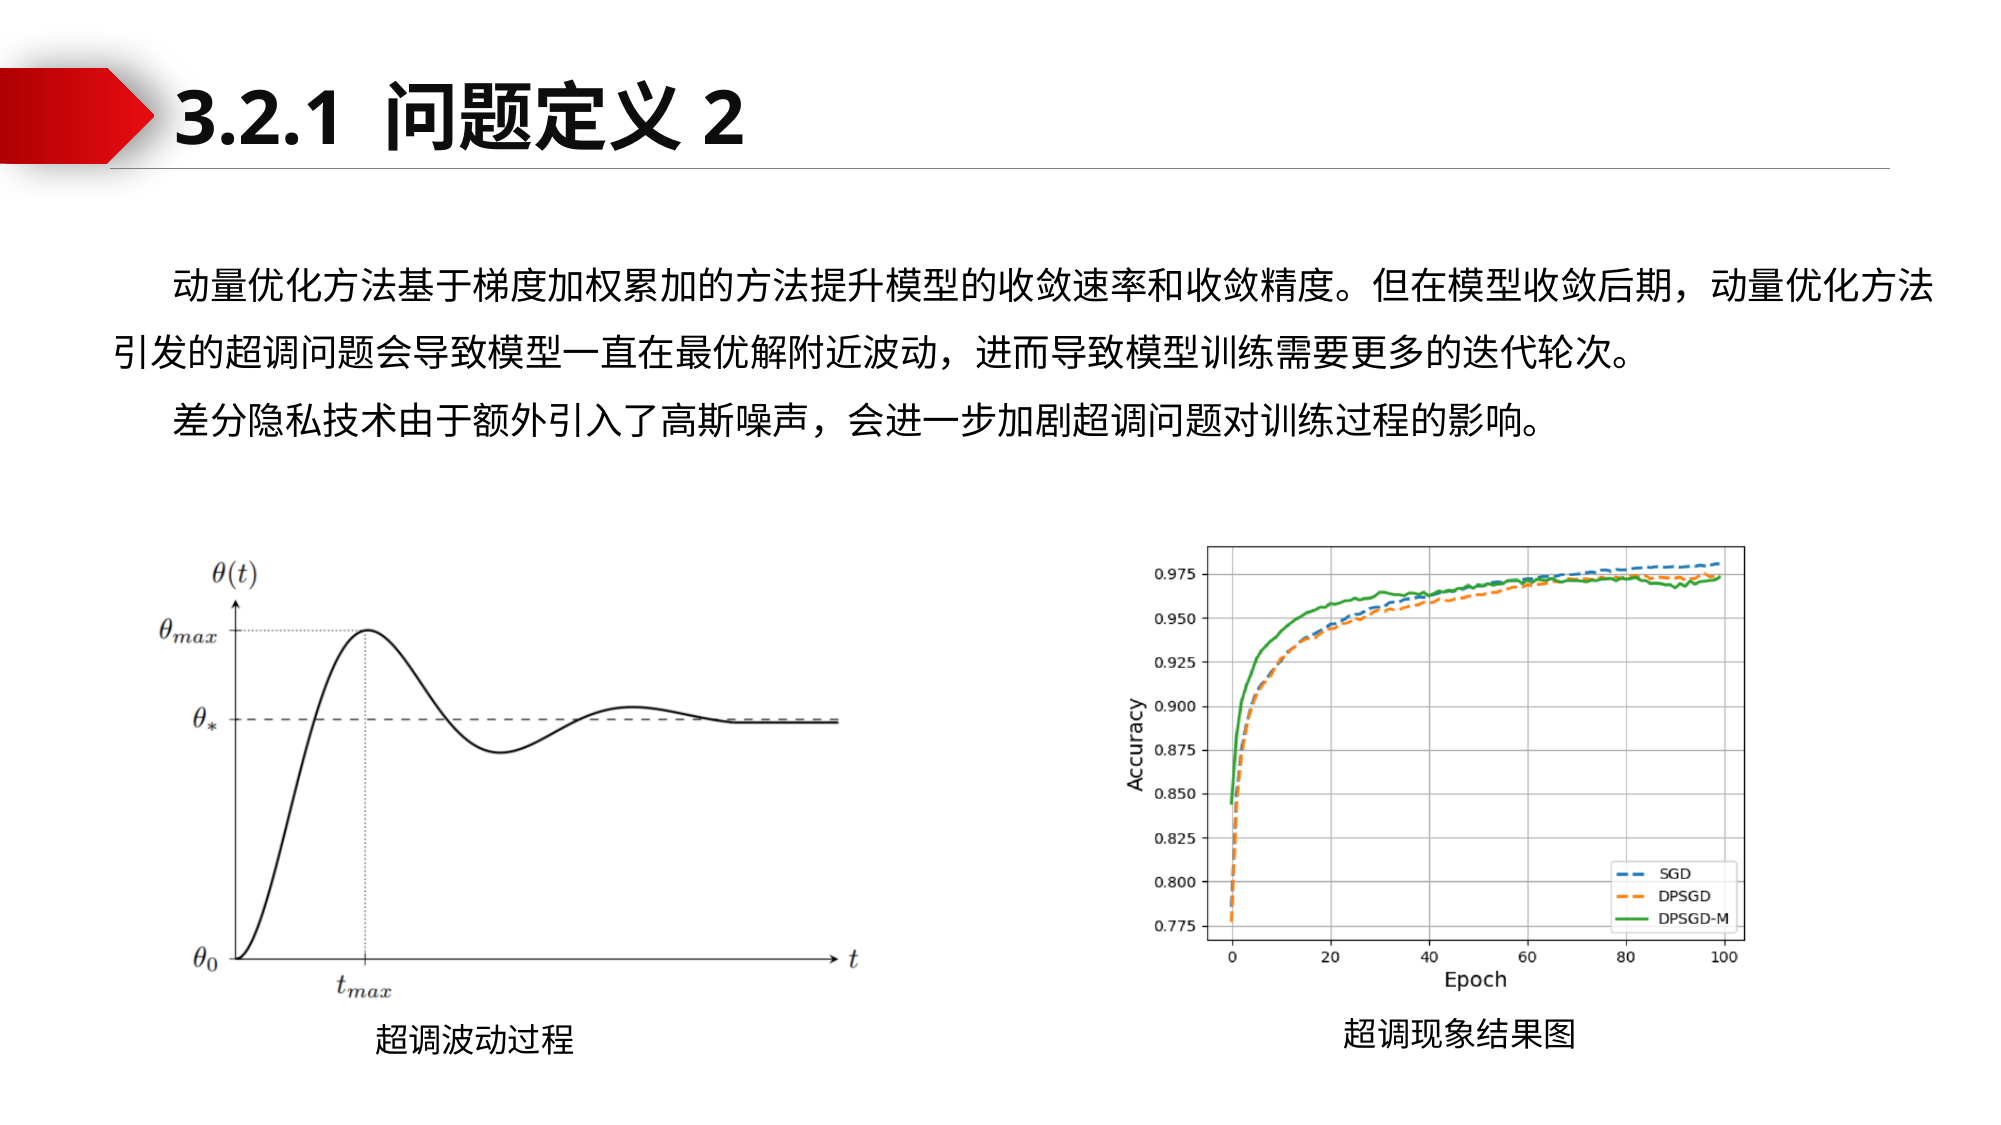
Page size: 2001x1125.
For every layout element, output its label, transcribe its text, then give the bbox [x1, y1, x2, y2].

picture [135, 554, 894, 1006]
text_box 超调波动过程 [360, 1011, 626, 1066]
text_box 超调现象结果图 [1329, 1005, 1676, 1061]
text_box 3.2.1 问题定义2 [159, 62, 760, 168]
text_box 动量优化方法基于梯度加权累加的方法提升模型的收敛速率和收敛精度。但在模型收敛后期，动量优化方法引发的超调问题会导致模型一直在最优解附近波动，进而导致模型训练需要更多的迭代轮次。 差分隐私技术由于额外引入了高斯噪声，会进一步加剧超调问题对训练过程的影响。 [97, 232, 1954, 450]
picture [1106, 531, 1769, 1000]
